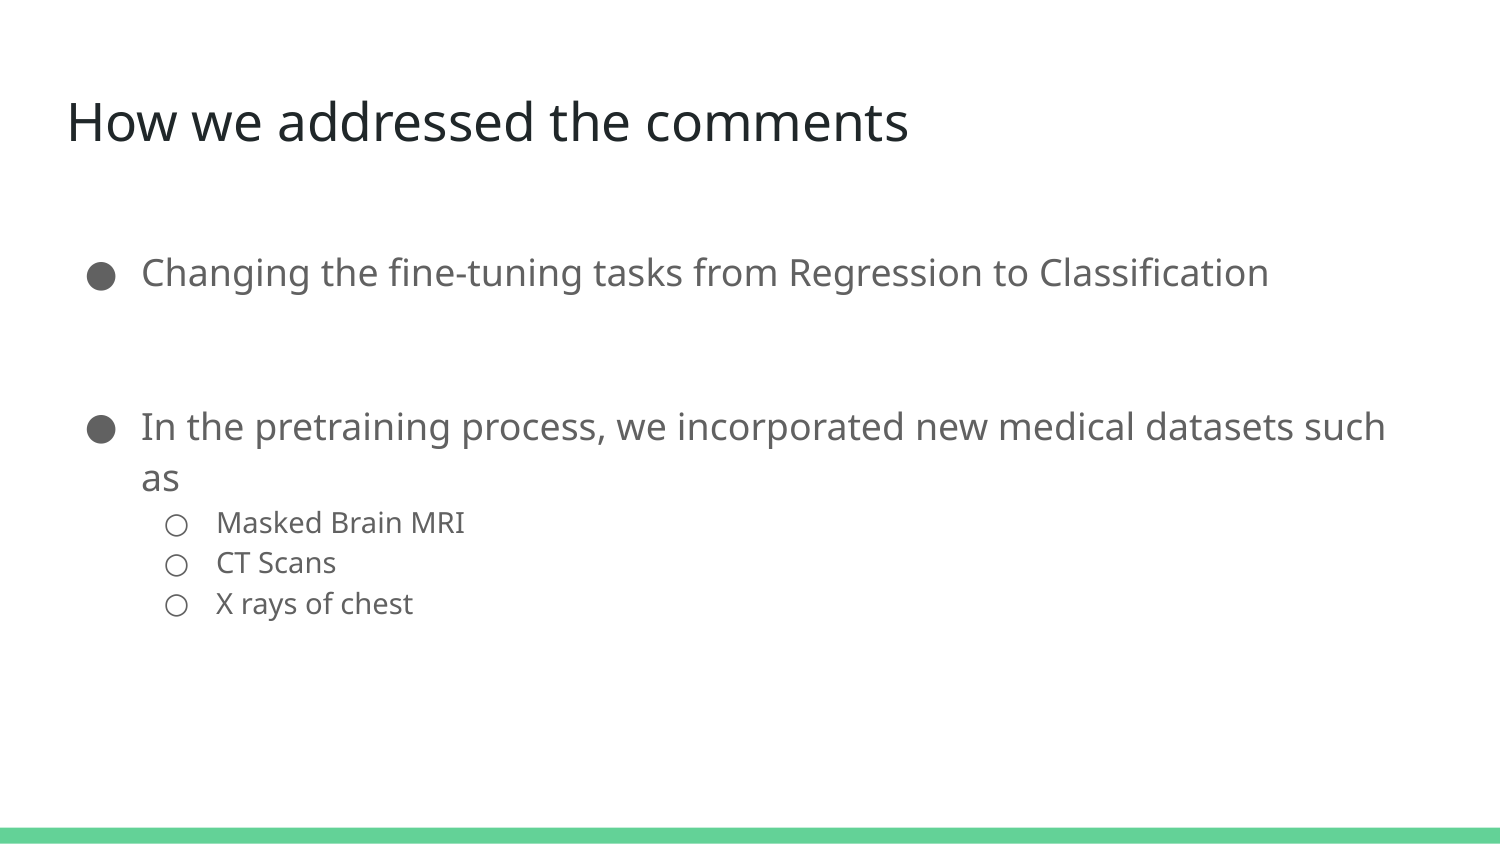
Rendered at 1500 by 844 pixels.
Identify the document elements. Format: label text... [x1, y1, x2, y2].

list Changing the fine-tuning tasks from Regression to Classification In the pretraining process, we incorporated new medical datasets such as Masked Brain MRI CT Scans X rays of chest [51, 227, 1449, 788]
title How we addressed the comments [51, 72, 1449, 167]
